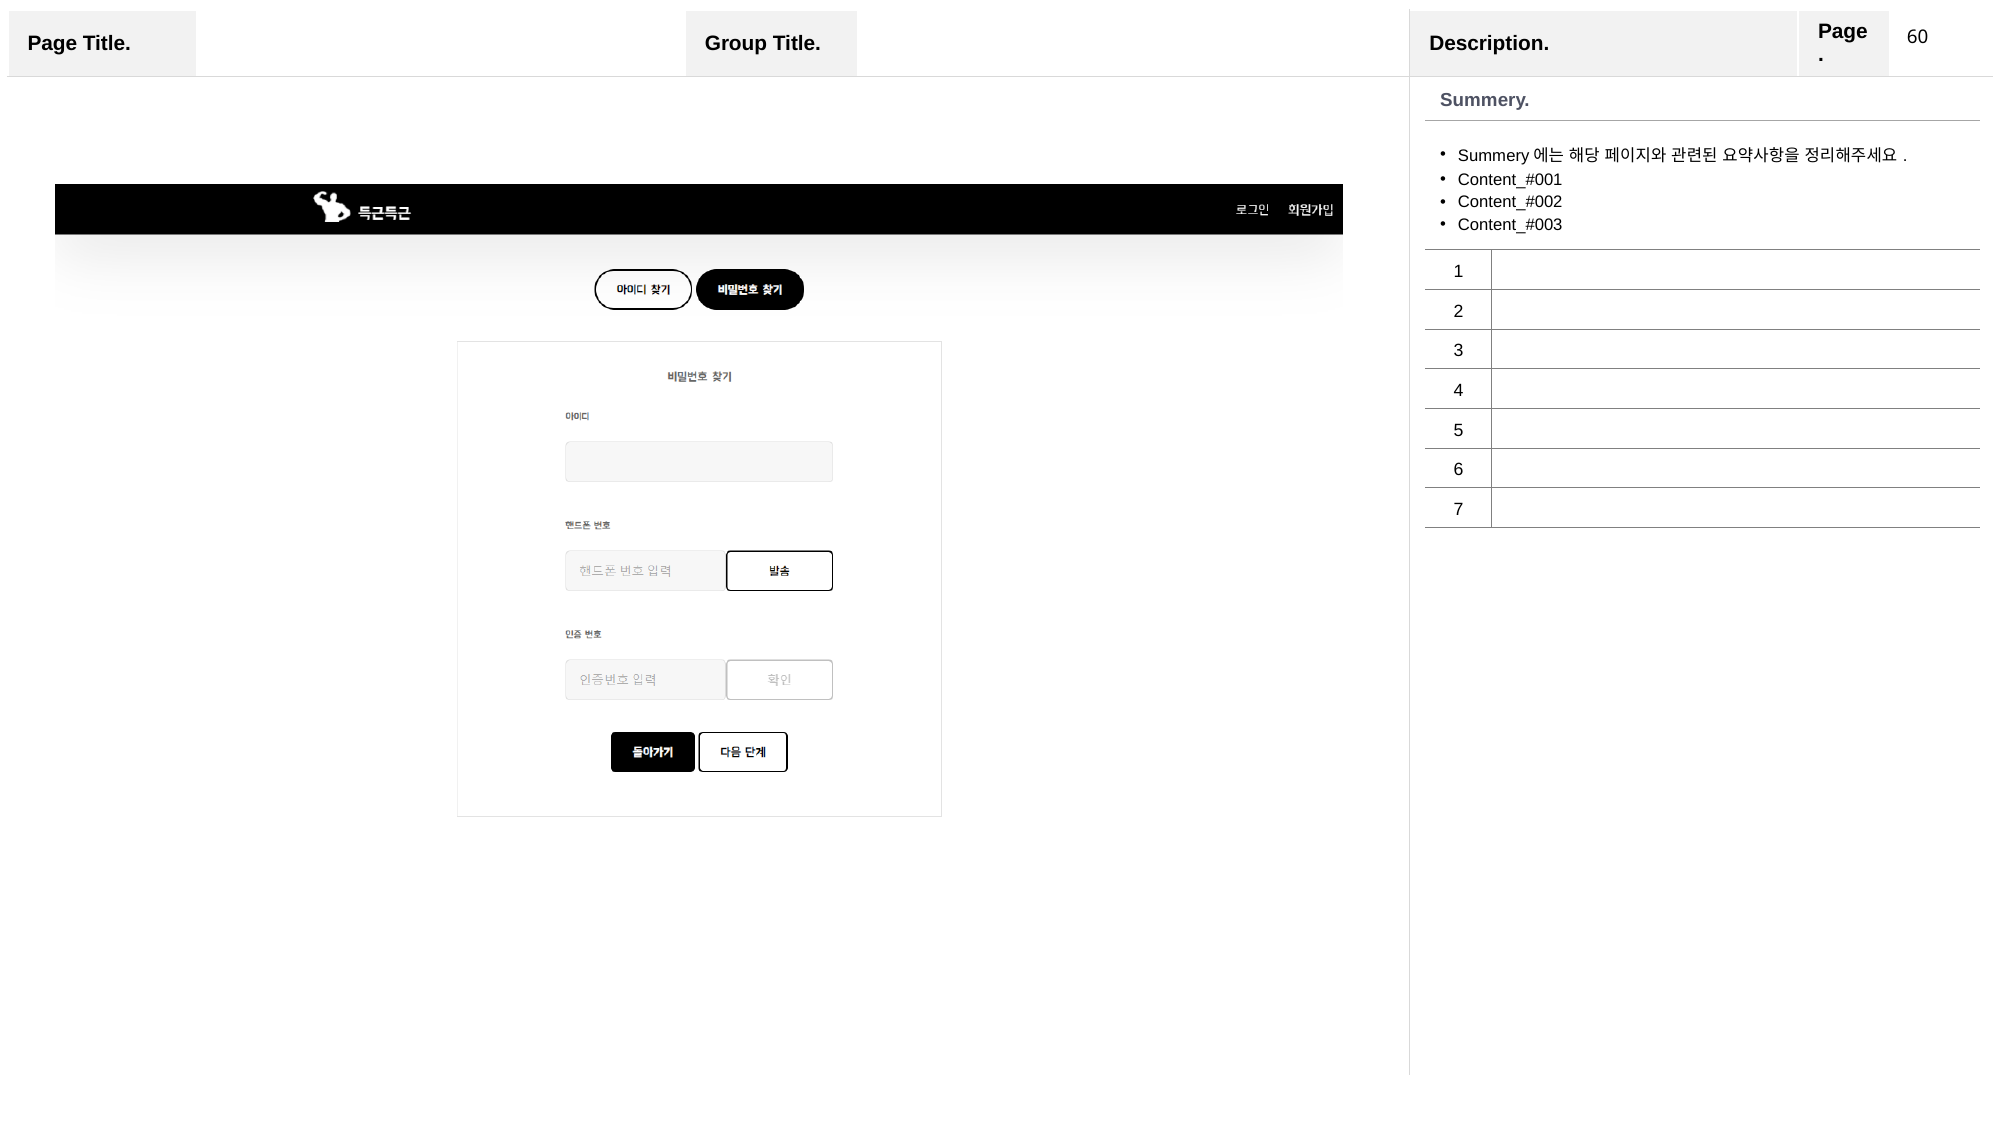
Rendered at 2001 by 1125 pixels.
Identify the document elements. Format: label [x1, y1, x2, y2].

table_cell [1425, 488, 1491, 527]
table_header [1425, 78, 1980, 120]
table_cell [1425, 250, 1491, 289]
table_cell [1425, 449, 1491, 487]
table_cell [1425, 369, 1491, 408]
table_cell [1492, 330, 1980, 368]
table_cell [1425, 409, 1491, 448]
table_cell [1492, 449, 1980, 487]
table_cell [1492, 369, 1980, 408]
picture [54, 184, 1343, 899]
table_cell [1425, 330, 1491, 368]
table_cell [1492, 250, 1980, 289]
table_cell [1492, 409, 1980, 448]
table_cell [1425, 290, 1491, 329]
table_cell [1492, 488, 1980, 527]
table_cell [1492, 290, 1980, 329]
table_cell [1425, 121, 1980, 249]
text_box [1892, 17, 2000, 58]
